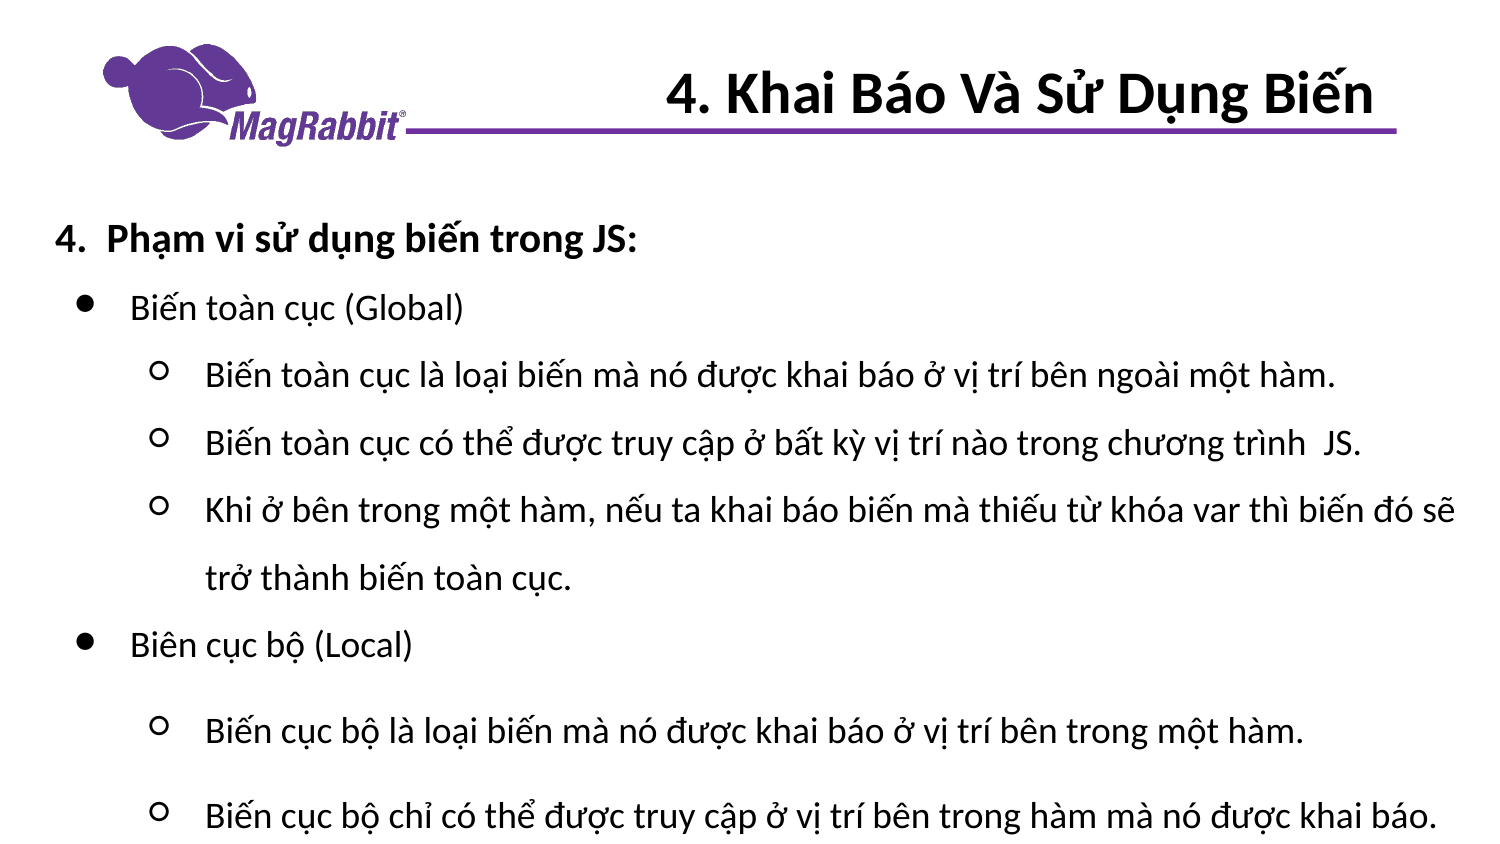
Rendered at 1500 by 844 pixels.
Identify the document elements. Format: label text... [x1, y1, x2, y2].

picture [103, 44, 406, 150]
text_box 4. Phạm vi sử dụng biến trong JS: Biến toàn cục (Global) Biến toàn cục là loại biến mà nó được khai báo ở vị trí bên ngoài một hàm. Biến toàn cục có thể được truy cập ở bất kỳ vị trí nào trong chương trình JS. Khi ở bên trong một hàm, nếu ta khai báo biến mà thiếu từ khóa var thì biến đó sẽ trở thành biến toàn cục. Biên cục bộ (Local) Biến cục bộ là loại biến mà nó được khai báo ở vị trí bên trong một hàm. Biến cục bộ chỉ có thể được truy cập ở vị trí bên trong hàm mà nó được khai báo. [40, 170, 1482, 797]
title 4. Khai Báo Và Sử Dụng Biến [579, 38, 1397, 130]
